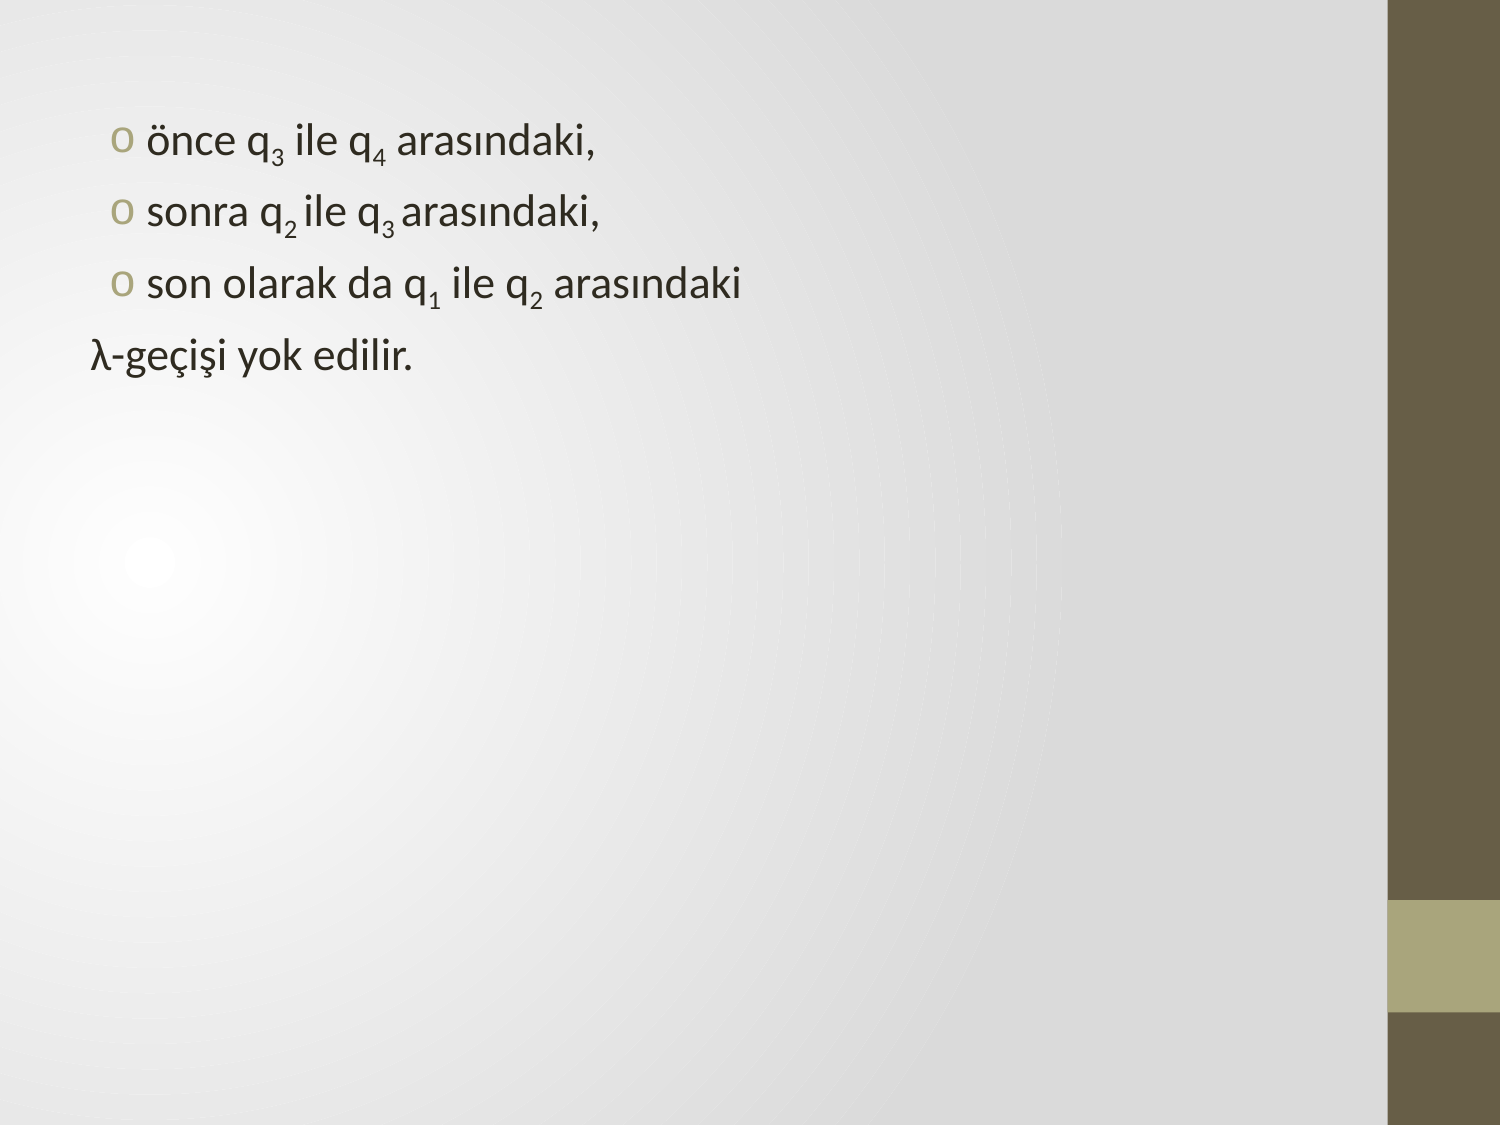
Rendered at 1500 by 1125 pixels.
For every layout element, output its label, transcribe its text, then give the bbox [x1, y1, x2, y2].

list önce q3 ile q4 arasındaki, sonra q2 ile q3 arasındaki, son olarak da q1 ile q2 arasındaki λ-geçişi yok edilir. [75, 101, 1425, 1005]
